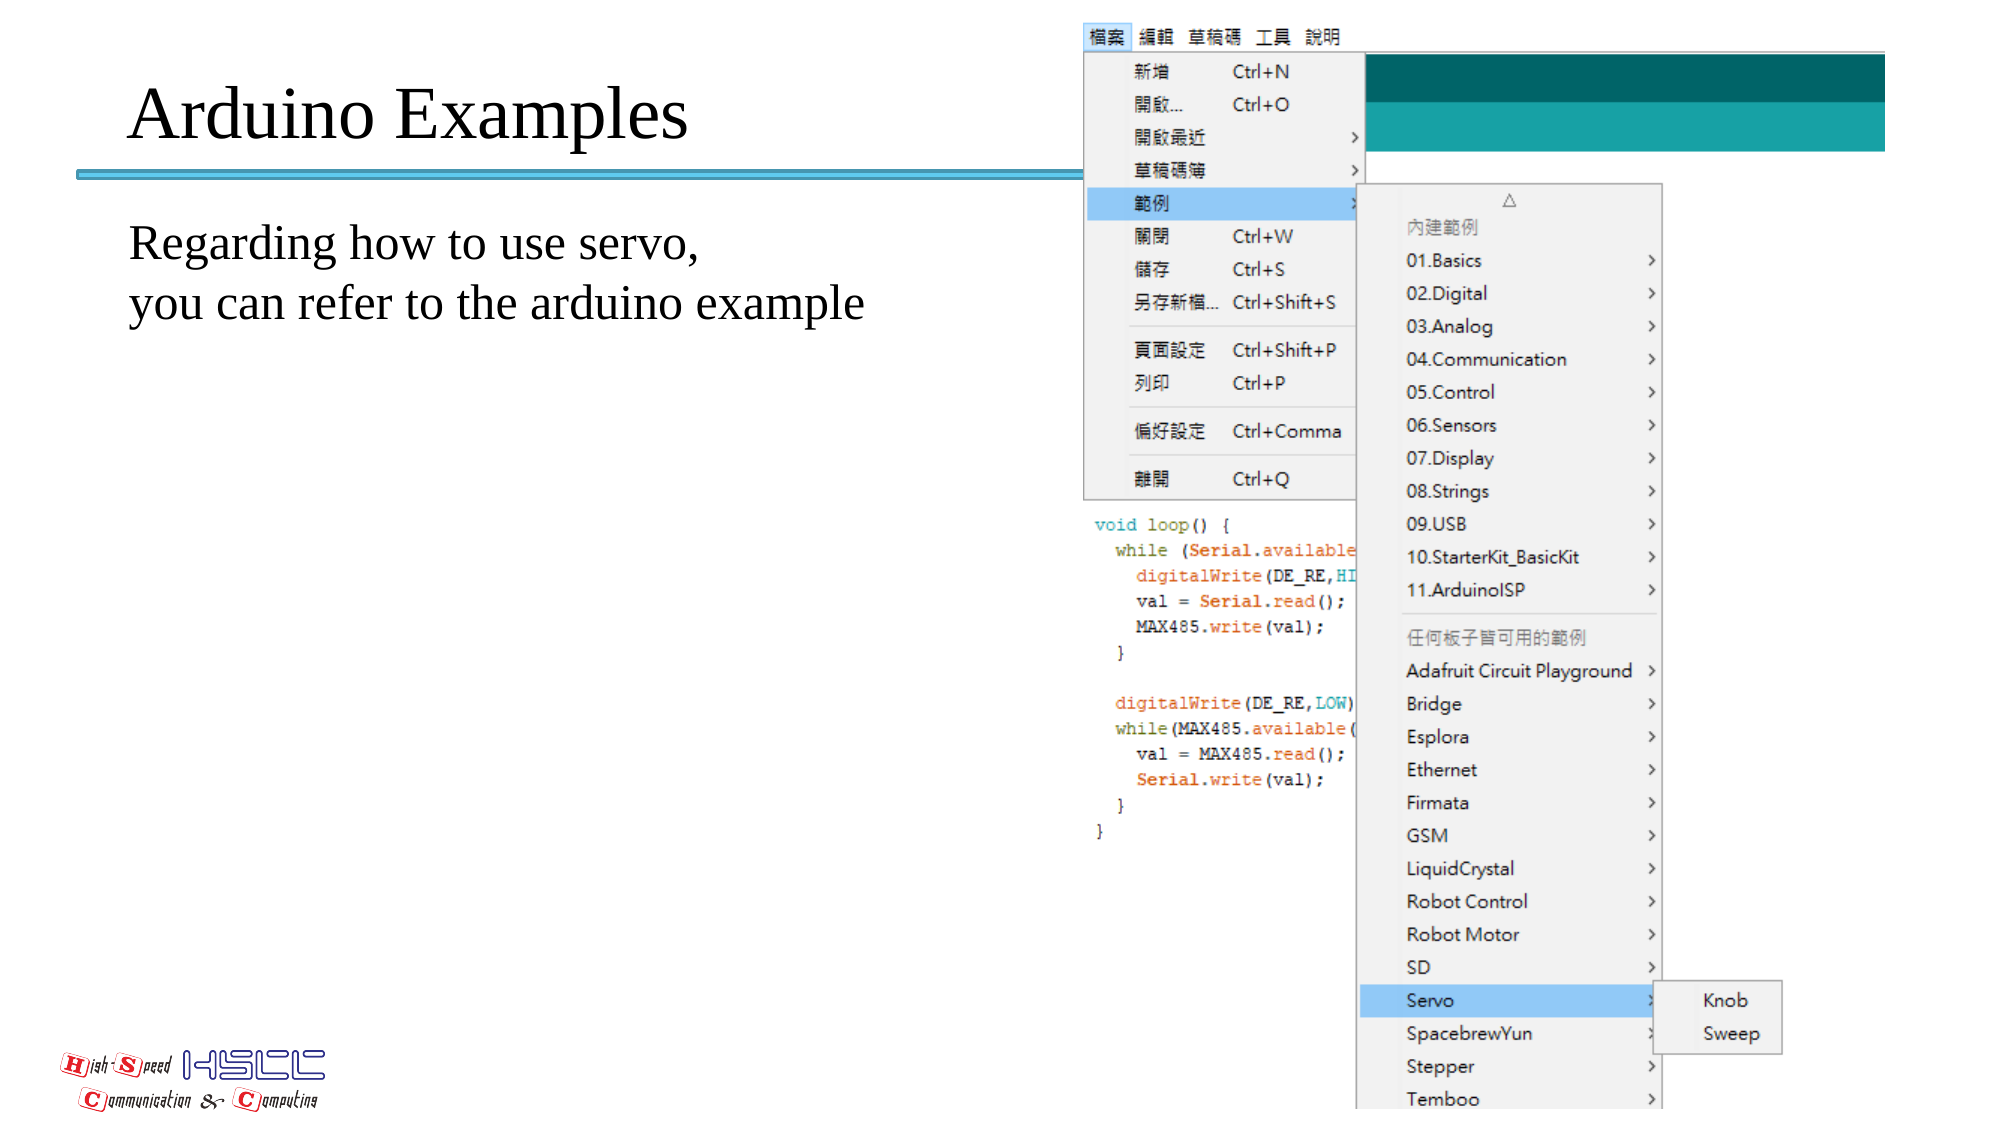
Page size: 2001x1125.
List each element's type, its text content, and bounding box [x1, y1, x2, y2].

title Arduino Examples [111, 55, 1078, 173]
text_box Regarding how to use servo, you can refer to the arduino example [113, 201, 881, 337]
picture [60, 1050, 325, 1112]
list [1083, 20, 1885, 1109]
